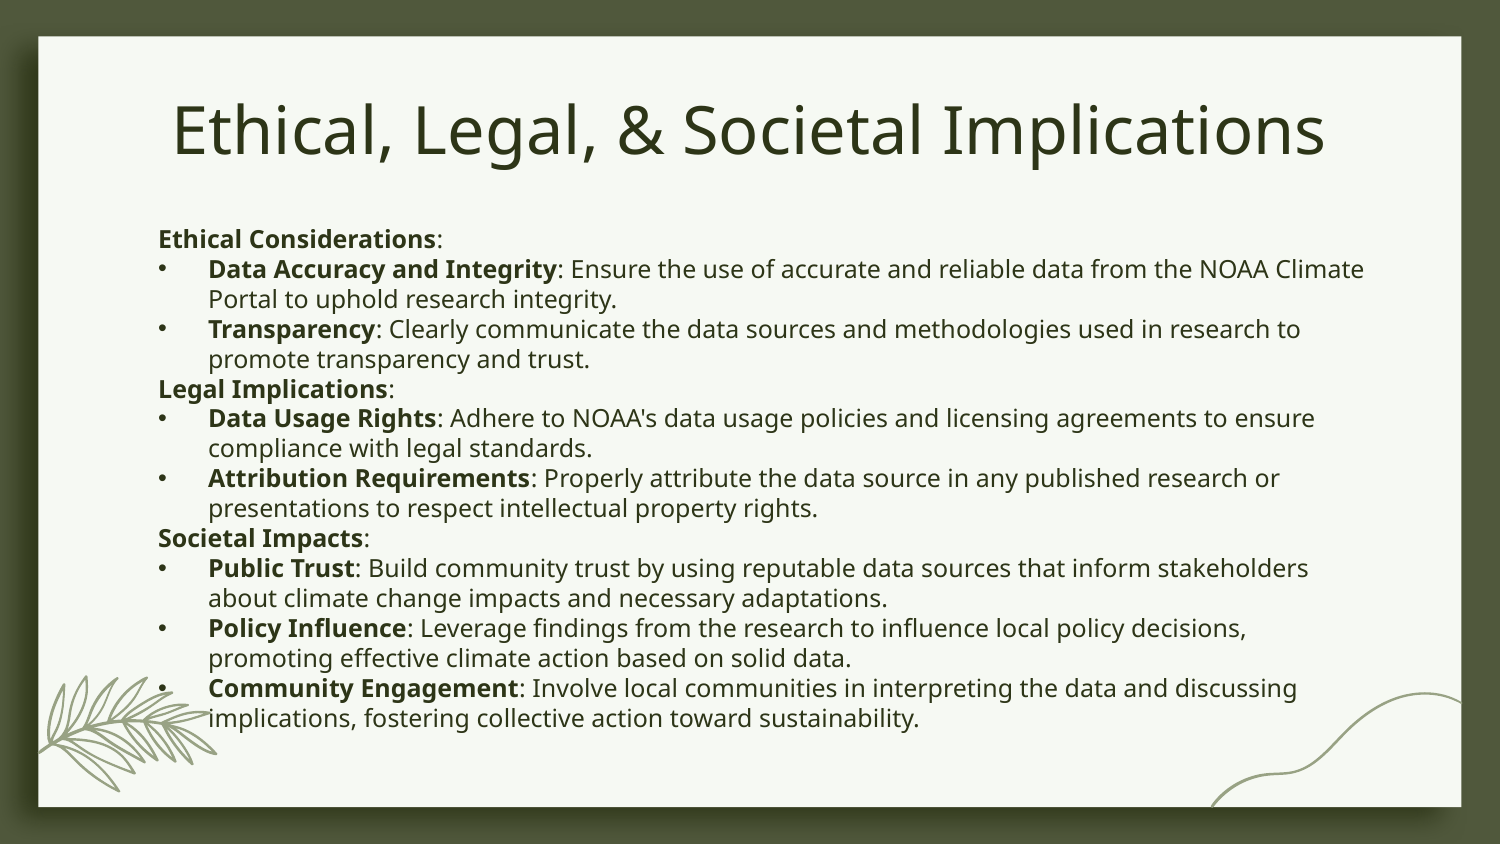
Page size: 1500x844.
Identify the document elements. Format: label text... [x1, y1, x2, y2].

title Ethical, Legal, & Societal Implications [118, 72, 1382, 167]
subtitle Ethical Considerations: Data Accuracy and Integrity: Ensure the use of accurate and reliable data from the NOAA Climate Portal to uphold research integrity. Transparency: Clearly communicate the data sources and methodologies used in research to promote transparency and trust. Legal Implications: Data Usage Rights: Adhere to NOAA's data usage policies and licensing agreements to ensure compliance with legal standards. Attribution Requirements: Properly attribute the data source in any published research or presentations to respect intellectual property rights. Societal Impacts: Public Trust: Build community trust by using reputable data sources that inform stakeholders about climate change impacts and necessary adaptations. Policy Influence: Leverage findings from the research to influence local policy decisions, promoting effective climate action based on solid data. Community Engagement: Involve local communities in interpreting the data and discussing implications, fostering collective action toward sustainability. [118, 208, 1382, 546]
